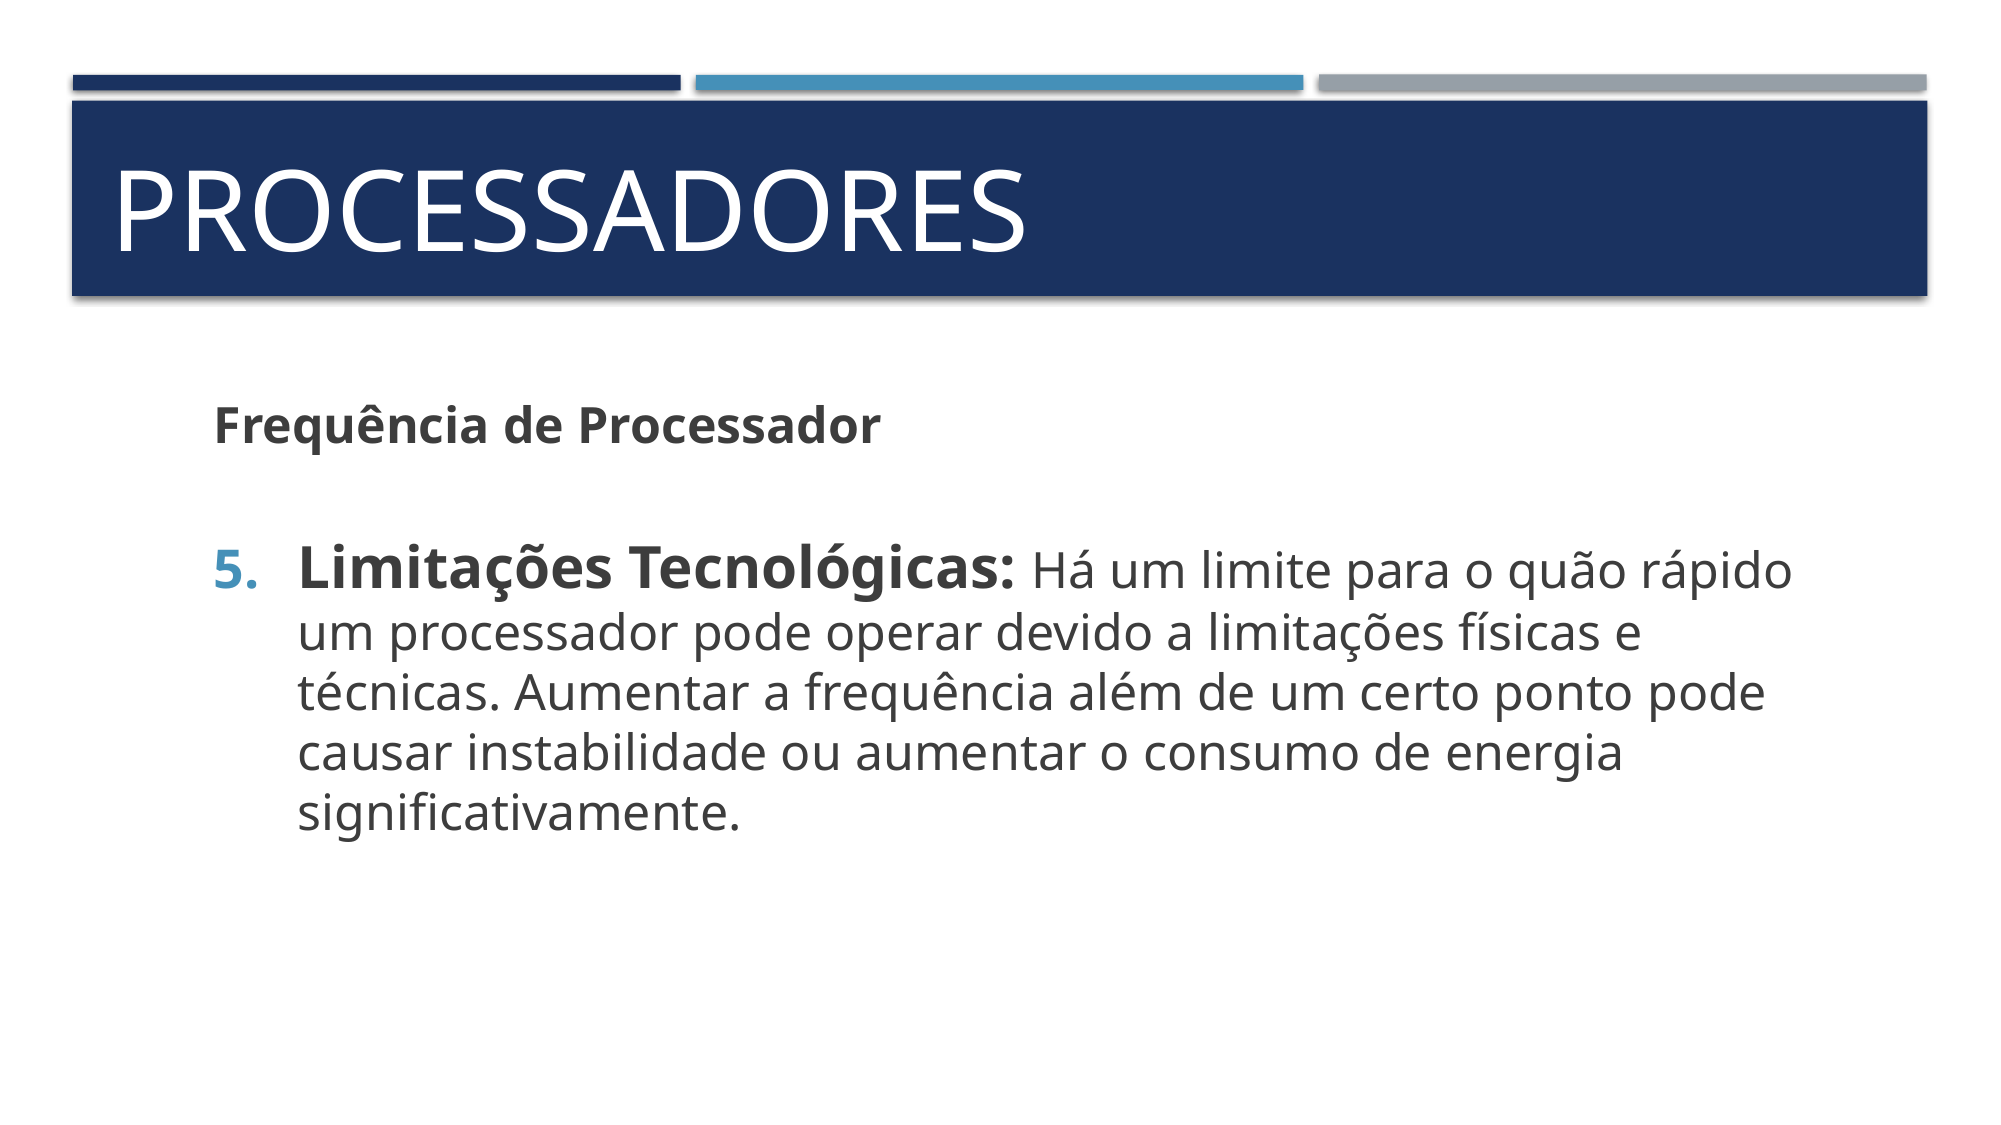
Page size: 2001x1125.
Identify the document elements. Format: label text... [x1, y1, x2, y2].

list Frequência de Processador Limitações Tecnológicas: Há um limite para o quão rápido um processador pode operar devido a limitações físicas e técnicas. Aumentar a frequência além de um certo ponto pode causar instabilidade ou aumentar o consumo de energia significativamente. [198, 385, 1840, 989]
title processadores [95, 115, 1905, 282]
